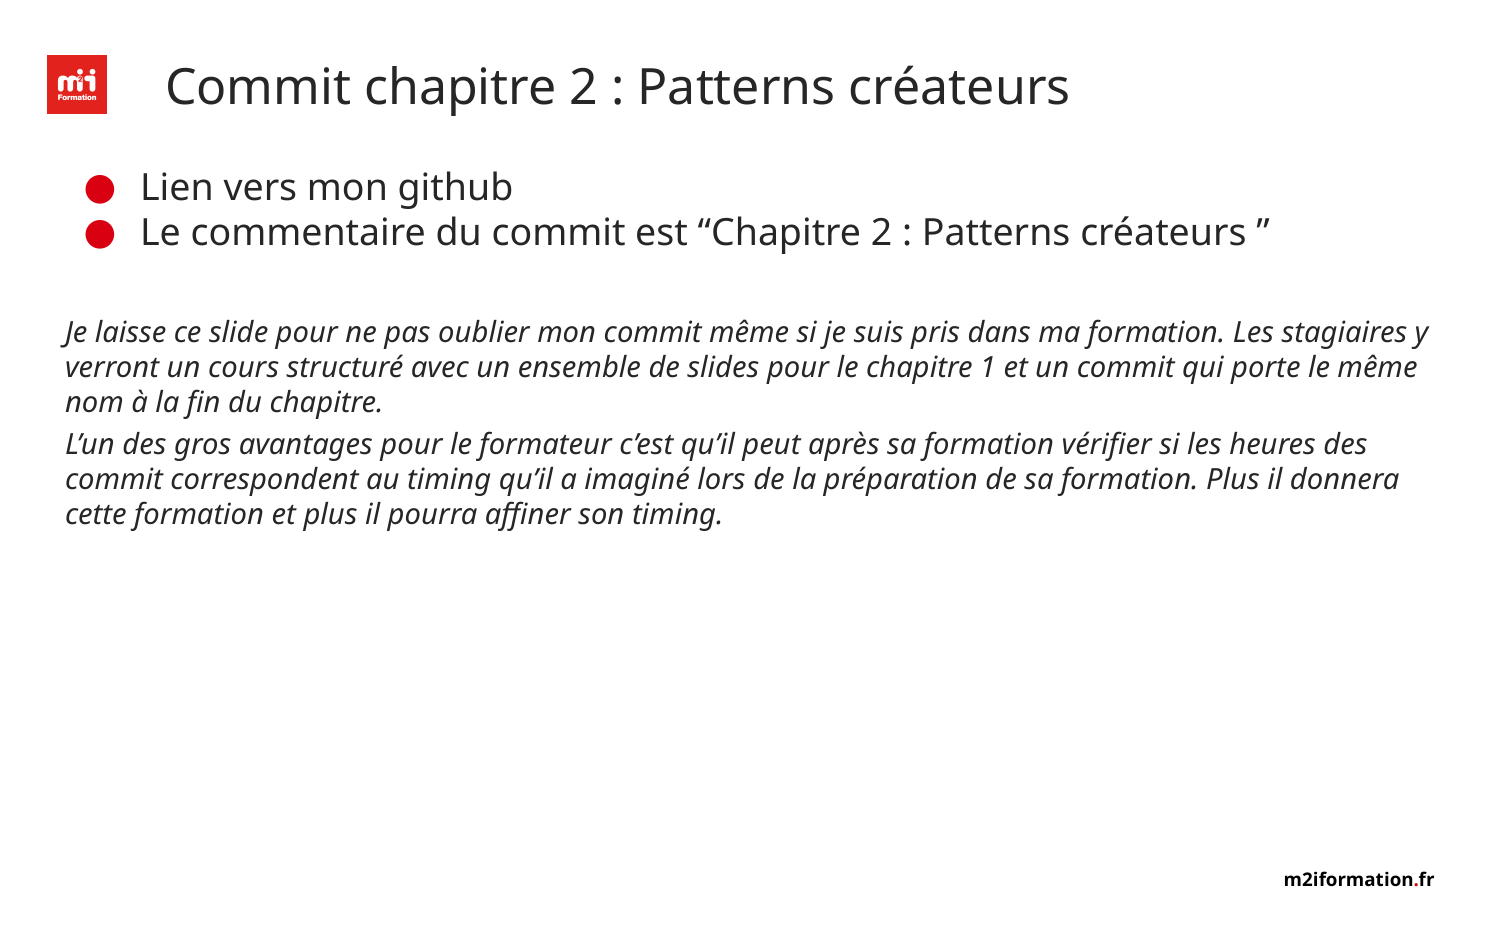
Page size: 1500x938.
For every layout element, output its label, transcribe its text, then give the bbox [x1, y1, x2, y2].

list Lien vers mon github Le commentaire du commit est “Chapitre 2 : Patterns créateurs ” Je laisse ce slide pour ne pas oublier mon commit même si je suis pris dans ma formation. Les stagiaires y verront un cours structuré avec un ensemble de slides pour le chapitre 1 et un commit qui porte le même nom à la fin du chapitre. L’un des gros avantages pour le formateur c’est qu’il peut après sa formation vérifier si les heures des commit correspondent au timing qu’il a imaginé lors de la préparation de sa formation. Plus il donnera cette formation et plus il pourra affiner son timing. [49, 155, 1451, 859]
picture [47, 55, 107, 114]
title Commit chapitre 2 : Patterns créateurs [150, 45, 1451, 124]
